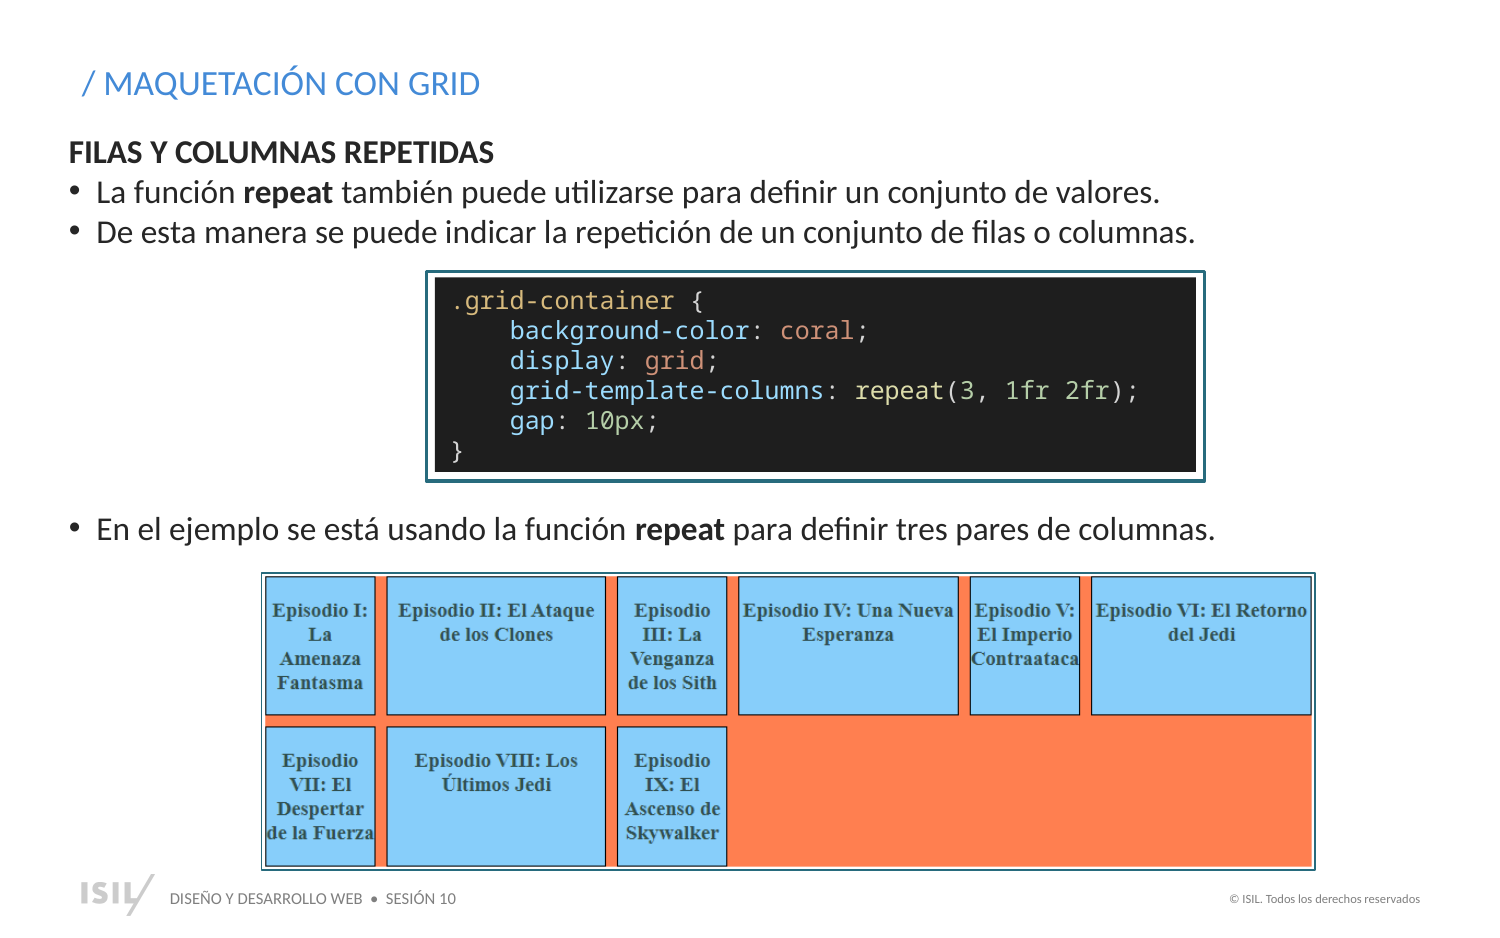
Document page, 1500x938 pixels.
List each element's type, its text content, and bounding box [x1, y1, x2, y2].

picture [262, 573, 1315, 870]
text_box V [426, 271, 1205, 481]
text_box / MAQUETACIÓN CON GRID [66, 52, 1249, 111]
text_box En el ejemplo se está usando la función repeat para definir tres pares de columnas. [66, 507, 1263, 548]
text_box FILAS Y COLUMNAS REPETIDAS La función repeat también puede utilizarse para definir un conjunto de valores. De esta manera se puede indicar la repetición de un conjunto de filas o columnas. [66, 130, 1259, 251]
text_box .grid-container { background-color: coral; display: grid; grid-template-columns: repeat(3, 1fr 2fr); gap: 10px; } [434, 277, 1196, 472]
